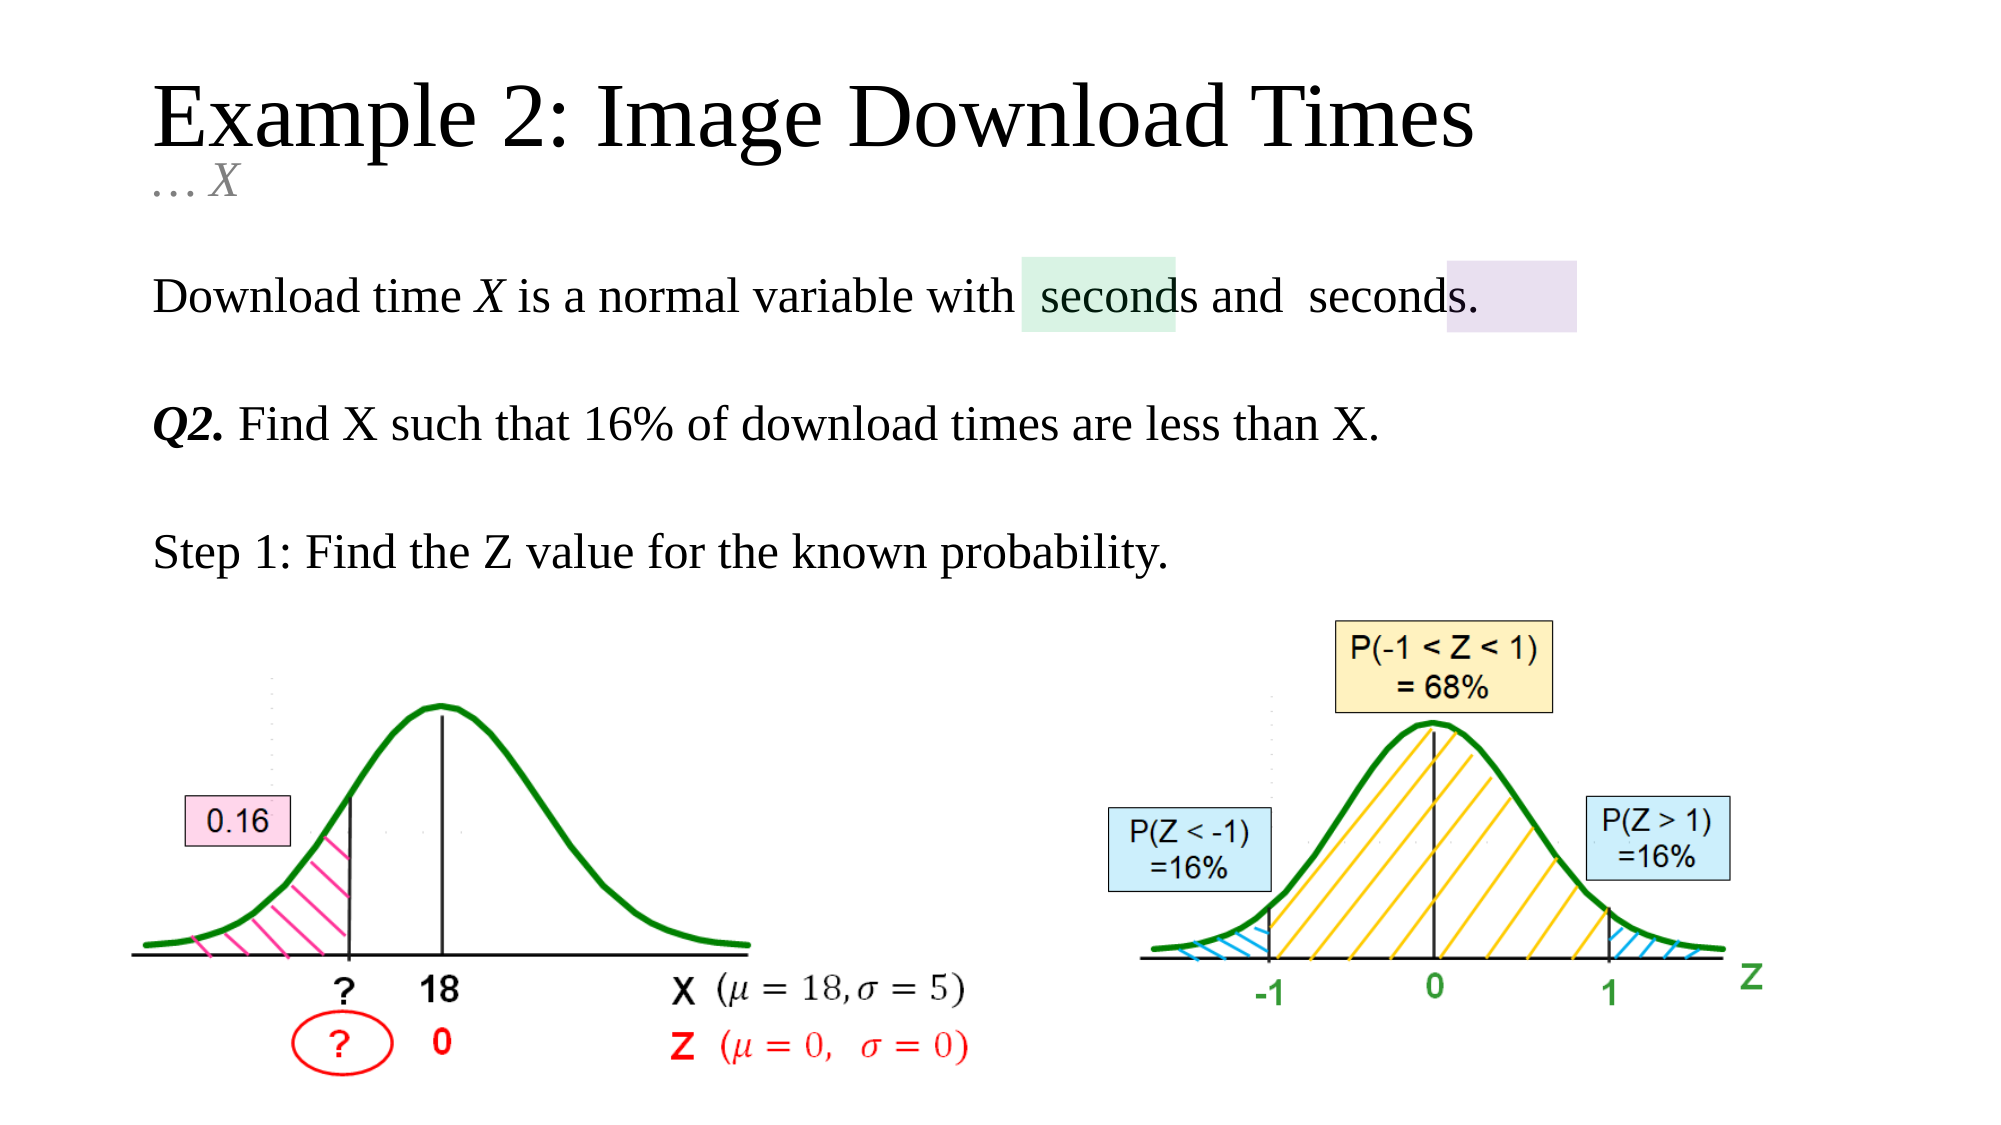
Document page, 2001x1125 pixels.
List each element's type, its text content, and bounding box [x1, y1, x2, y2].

text_box [1445, 259, 1578, 334]
text_box Example 2: Image Download Times [137, 59, 1863, 196]
picture [1107, 617, 1786, 1037]
text_box [1020, 255, 1177, 333]
picture [131, 678, 989, 1093]
